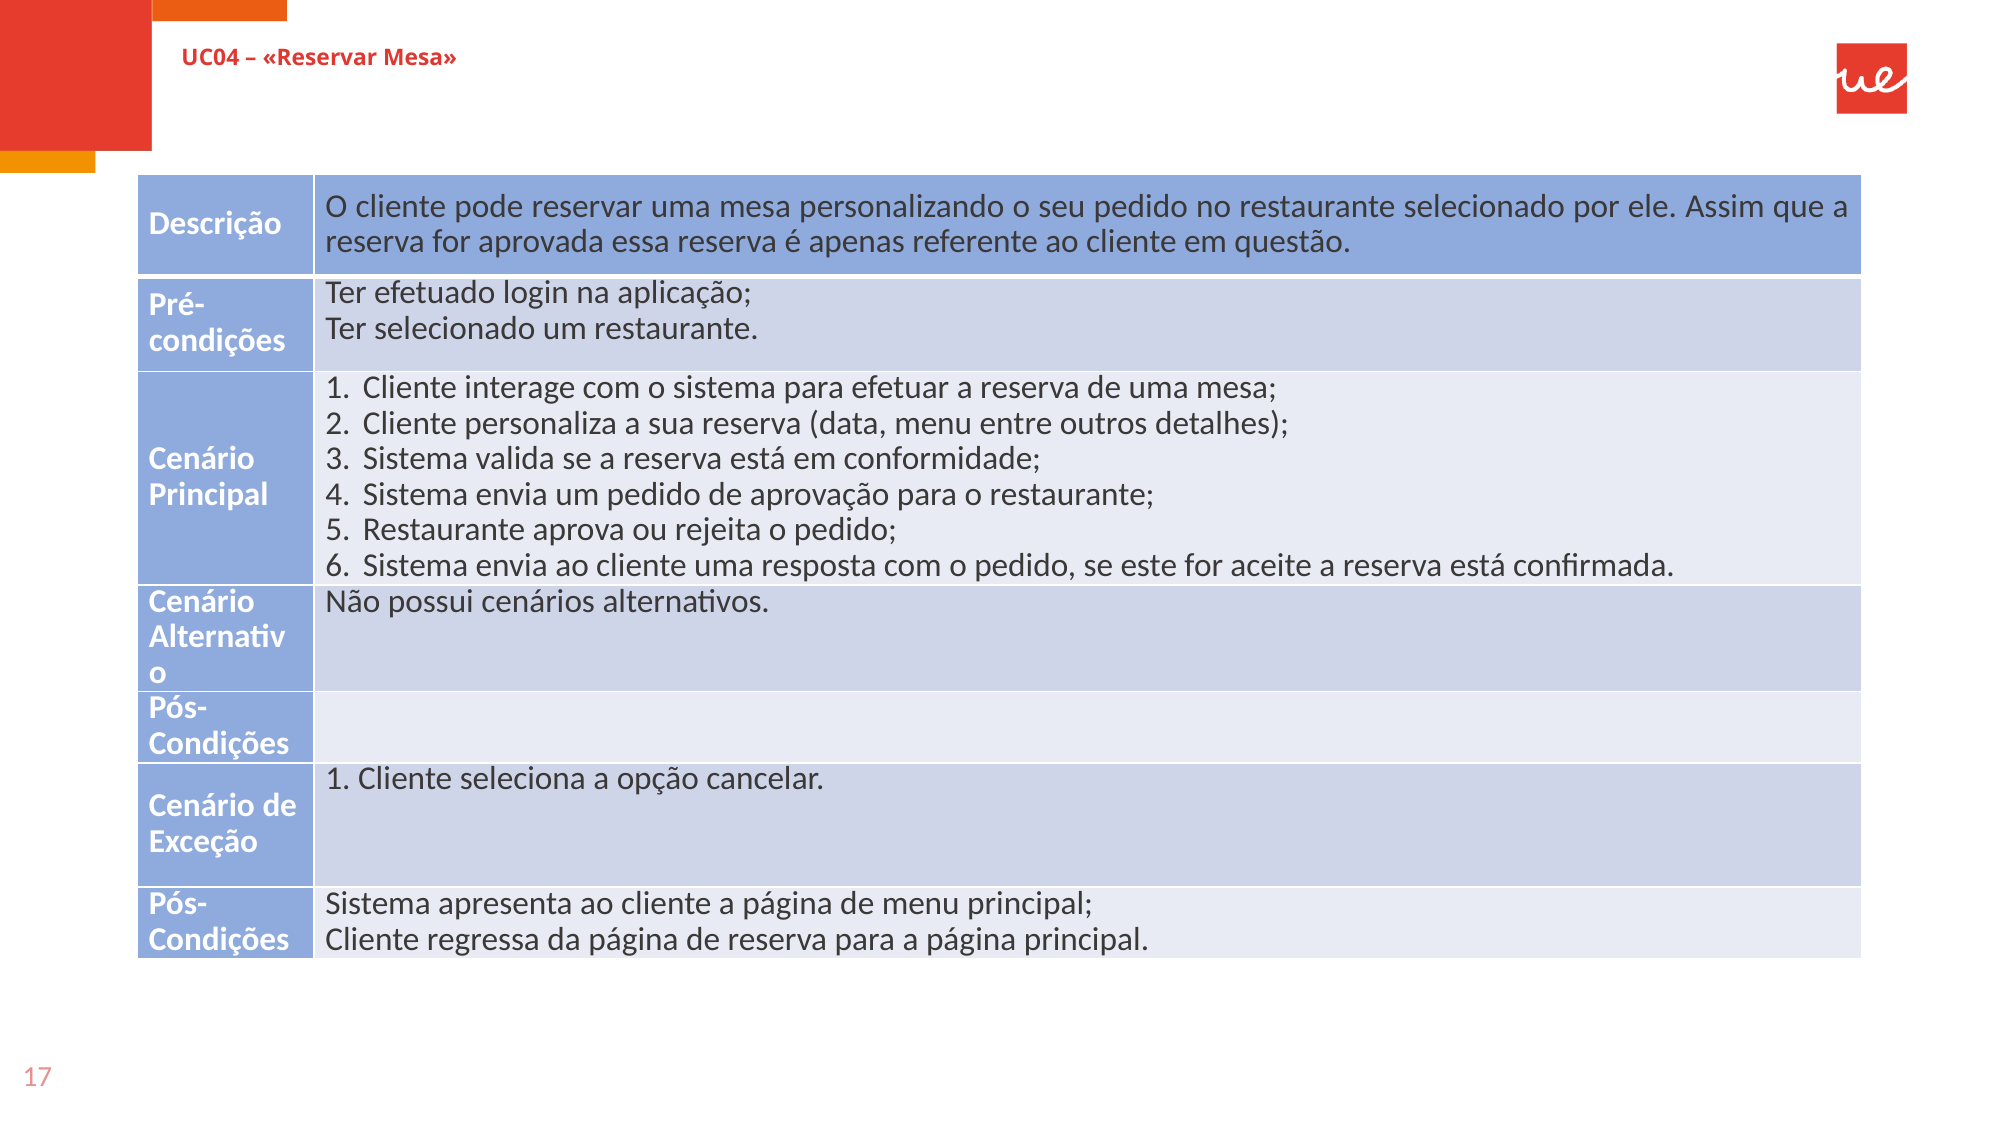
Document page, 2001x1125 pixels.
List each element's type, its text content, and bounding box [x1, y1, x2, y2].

table_cell Sistema apresenta ao cliente a página de menu principal; Cliente regressa da página de reserva para a página principal. [315, 888, 1861, 958]
table_header Descrição [138, 175, 313, 274]
table_cell Cenário de Exceção [138, 764, 313, 886]
table_cell Cenário Alternativo [138, 586, 313, 691]
table_cell Não possui cenários alternativos. [315, 586, 1861, 691]
table_cell Ter efetuado login na aplicação; Ter selecionado um restaurante. [315, 279, 1861, 371]
table_header O cliente pode reservar uma mesa personalizando o seu pedido no restaurante selecionado por ele. Assim que a reserva for aprovada essa reserva é apenas referente ao cliente em questão. [315, 175, 1861, 274]
table_cell 1. Cliente seleciona a opção cancelar. [315, 764, 1861, 886]
table_cell [315, 692, 1861, 762]
picture [1826, 34, 1916, 123]
table_cell Cliente interage com o sistema para efetuar a reserva de uma mesa; Cliente personaliza a sua reserva (data, menu entre outros detalhes); Sistema valida se a reserva está em conformidade; Sistema envia um pedido de aprovação para o restaurante; Restaurante aprova ou rejeita o pedido; Sistema envia ao cliente uma resposta com o pedido, se este for aceite a reserva está confirmada. [315, 372, 1861, 584]
table_cell Cenário Principal [138, 372, 313, 584]
table_cell Pós-Condições [138, 692, 313, 762]
title UC04 – «Reservar Mesa» [166, 38, 1728, 106]
table_cell Pré-condições [138, 279, 313, 371]
slide_number 17 [2, 1044, 73, 1105]
picture [0, 0, 287, 174]
table_cell Pós-Condições [138, 888, 313, 958]
